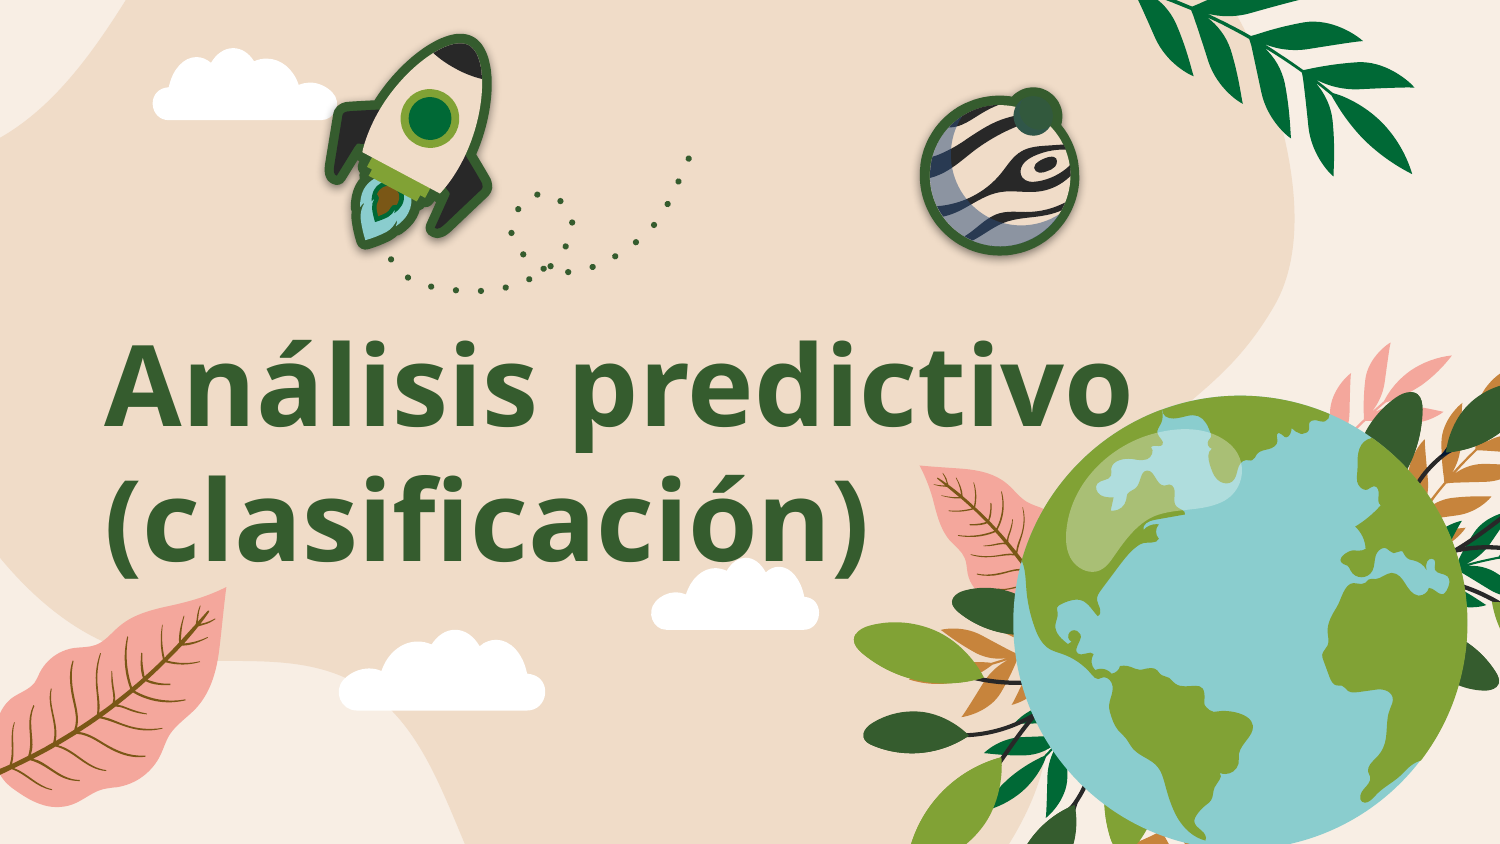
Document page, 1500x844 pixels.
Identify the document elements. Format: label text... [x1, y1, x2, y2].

text_box [1138, 0, 1194, 77]
text_box [651, 557, 820, 630]
text_box [1165, 0, 1415, 177]
text_box [152, 48, 321, 121]
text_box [918, 95, 1080, 247]
title Análisis predictivo (clasificación) [89, 262, 1258, 599]
text_box [338, 629, 546, 711]
text_box [387, 158, 689, 292]
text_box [326, 68, 526, 225]
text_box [0, 631, 270, 782]
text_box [853, 342, 1500, 844]
